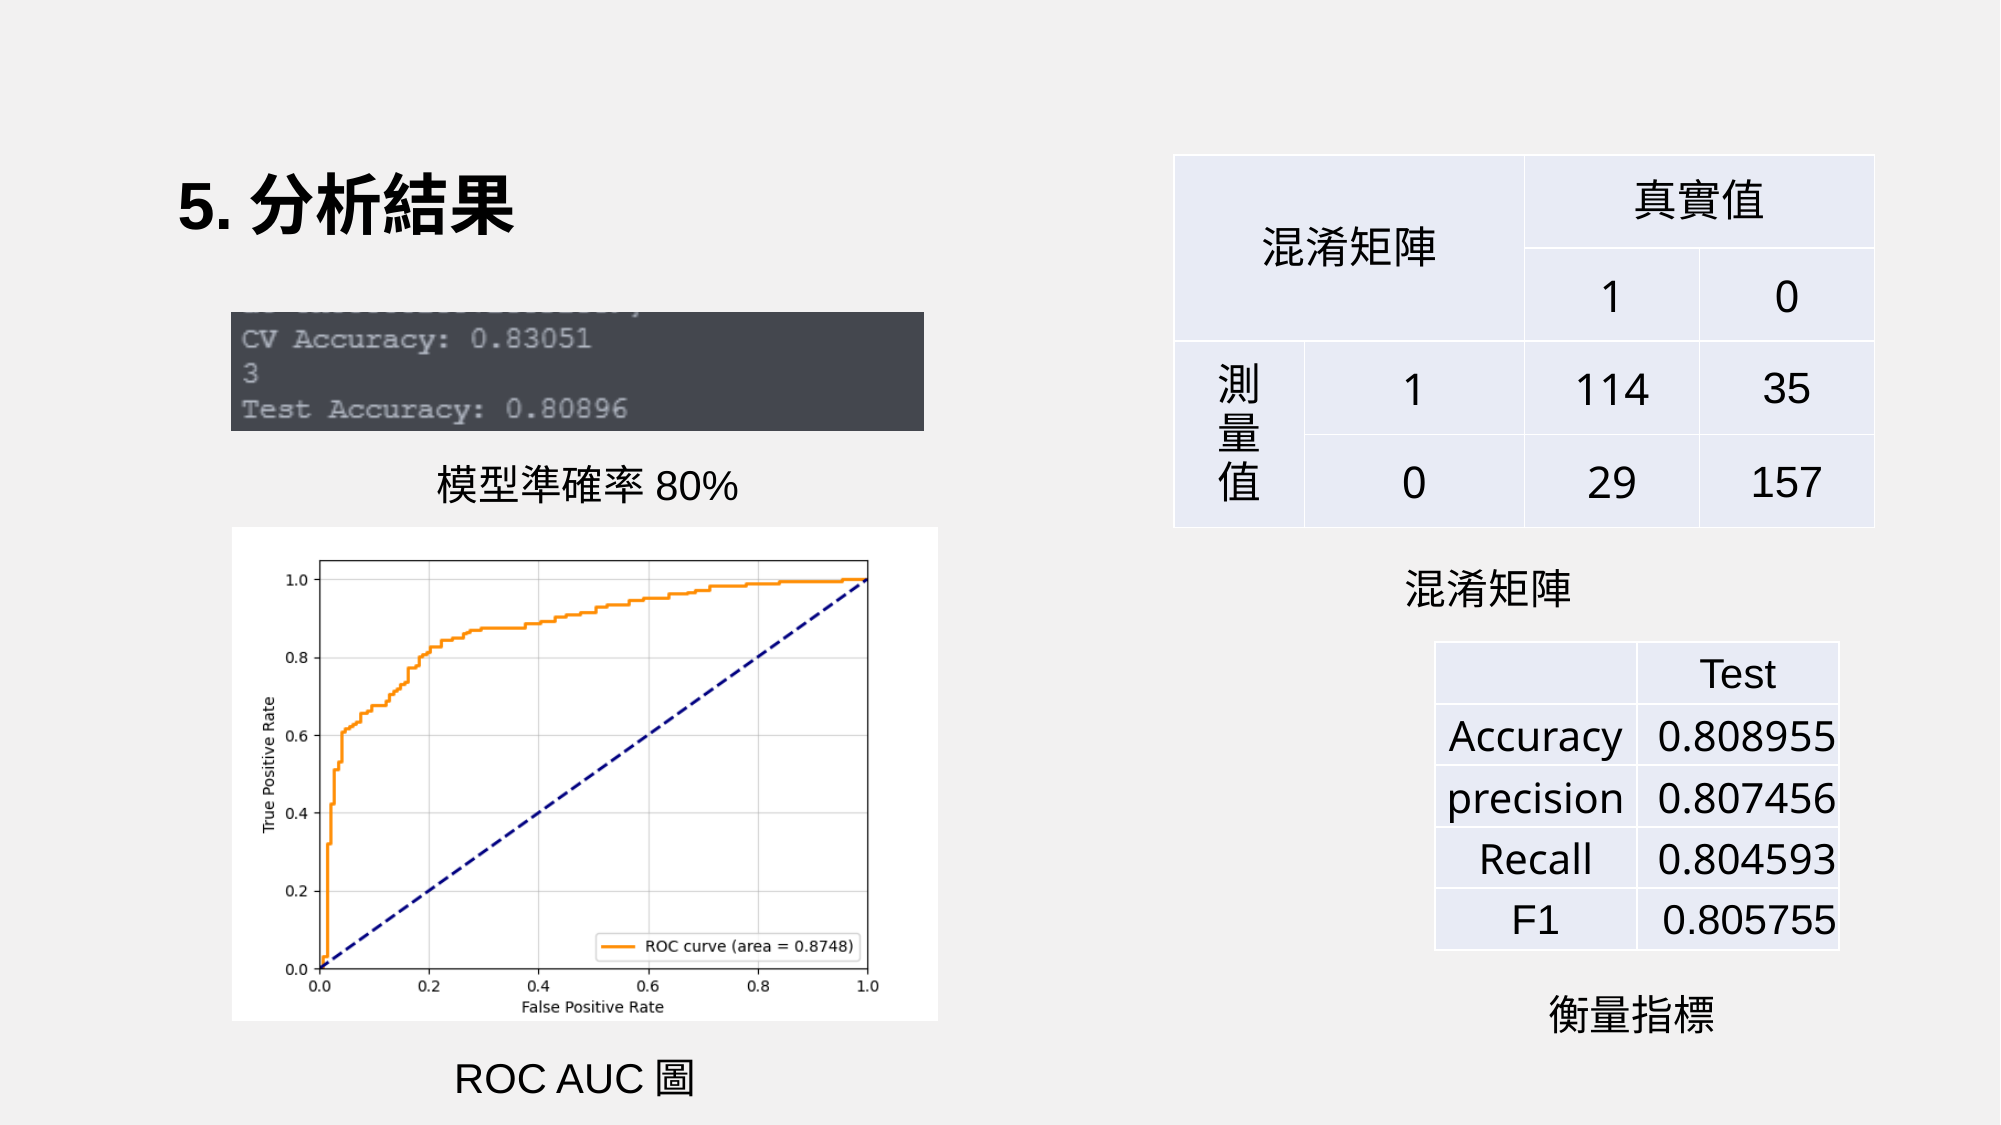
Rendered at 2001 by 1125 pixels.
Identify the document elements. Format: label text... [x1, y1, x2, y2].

table_cell Recall [1436, 828, 1636, 887]
table_cell Accuracy [1436, 705, 1636, 764]
table_cell 0 [1700, 249, 1874, 340]
table_header Test [1638, 643, 1838, 703]
text_box 衡量指標 [1530, 951, 1744, 1081]
table_cell 0.807456 [1638, 766, 1838, 826]
table_cell 0.804593 [1638, 828, 1838, 887]
table_cell 0.805755 [1638, 889, 1838, 949]
table_cell 0 [1305, 435, 1524, 527]
table_cell F1 [1436, 889, 1636, 949]
table_cell 29 [1525, 435, 1699, 527]
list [231, 527, 939, 1021]
picture [231, 311, 924, 432]
text_box [0, 0, 2000, 1125]
table_header [1436, 643, 1636, 703]
table_cell 157 [1700, 435, 1874, 527]
text_box 模型準確率80% [418, 438, 779, 525]
table_cell precision [1436, 766, 1636, 826]
table_cell 114 [1525, 342, 1699, 434]
table_cell 1 [1305, 342, 1524, 434]
text_box 混淆矩陣 [1386, 528, 1608, 654]
title 5.分析結果 [162, 155, 742, 454]
table_cell 測量值 [1175, 342, 1304, 527]
table_header 混淆矩陣 [1175, 156, 1524, 340]
table_cell 35 [1700, 342, 1874, 434]
table_header 真實值 [1525, 156, 1874, 247]
text_box ROC AUC圖 [392, 1029, 758, 1125]
table_cell 0.808955 [1638, 705, 1838, 764]
table_cell 1 [1525, 249, 1699, 340]
